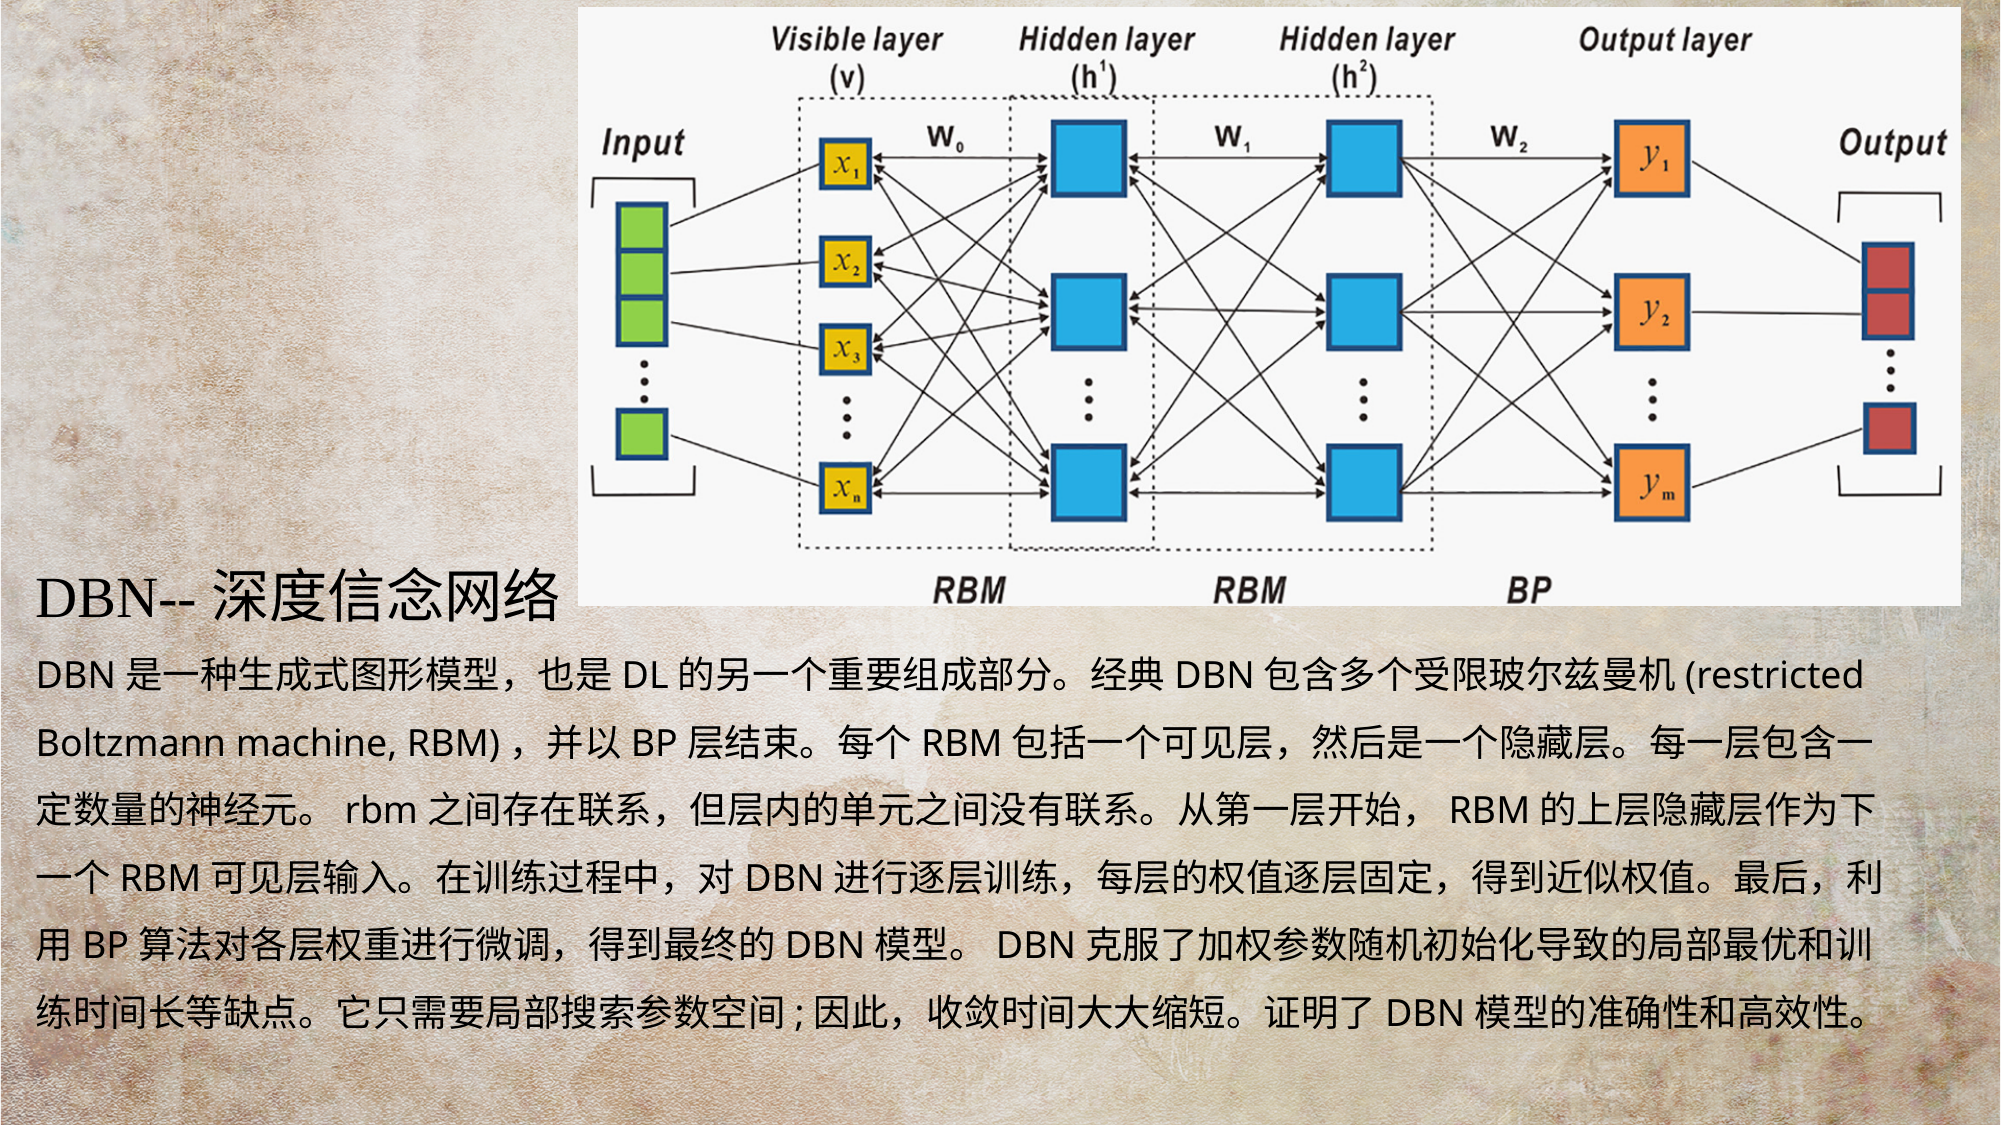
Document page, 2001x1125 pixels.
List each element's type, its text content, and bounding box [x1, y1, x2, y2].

picture [3, 0, 2000, 1125]
text_box DBN--深度信念网络 DBN是一种生成式图形模型，也是DL的另一个重要组成部分。经典DBN包含多个受限玻尔兹曼机(restricted Boltzmann machine, RBM)，并以BP层结束。每个RBM包括一个可见层，然后是一个隐藏层。每一层包含一定数量的神经元。rbm之间存在联系，但层内的单元之间没有联系。从第一层开始，RBM的上层隐藏层作为下一个RBM可见层输入。在训练过程中，对DBN进行逐层训练，每层的权值逐层固定，得到近似权值。最后，利用BP算法对各层权重进行微调，得到最终的DBN模型。DBN克服了加权参数随机初始化导致的局部最优和训练时间长等缺点。它只需要局部搜索参数空间;因此，收敛时间大大缩短。证明了DBN模型的准确性和高效性。 [20, 516, 1907, 1037]
